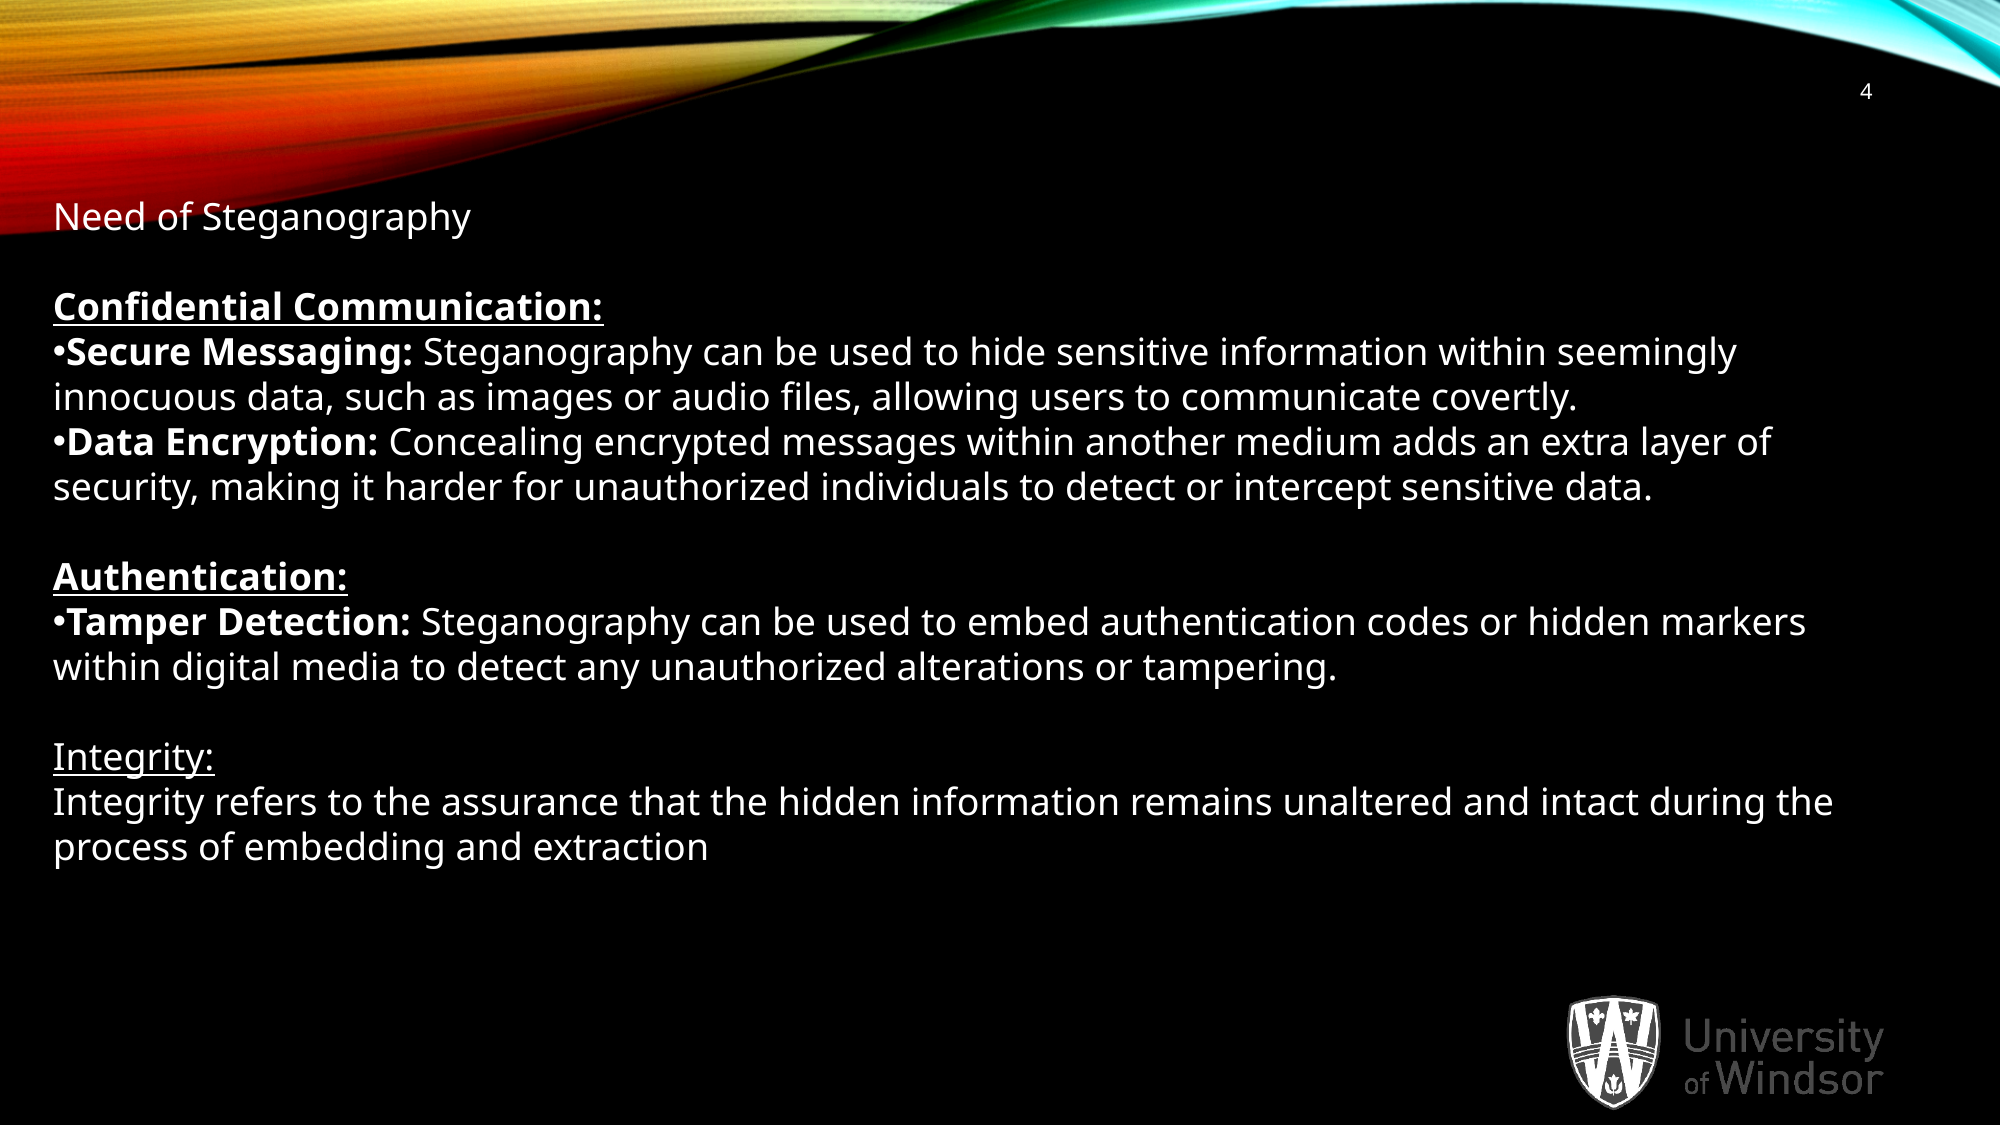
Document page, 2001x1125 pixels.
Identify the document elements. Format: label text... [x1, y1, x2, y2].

text_box [49, 62, 1860, 140]
text_box Need of Steganography Confidential Communication: Secure Messaging: Steganography can be used to hide sensitive information within seemingly innocuous data, such as images or audio files, allowing users to communicate covertly. Data Encryption: Concealing encrypted messages within another medium adds an extra layer of security, making it harder for unauthorized individuals to detect or intercept sensitive data. Authentication: Tamper Detection: Steganography can be used to embed authentication codes or hidden markers within digital media to detect any unauthorized alterations or tampering. Integrity: Integrity refers to the assurance that the hidden information remains unaltered and intact during the process of embedding and extraction [38, 140, 1920, 1056]
picture [0, 0, 2000, 237]
slide_number 4 [1860, 62, 1888, 123]
